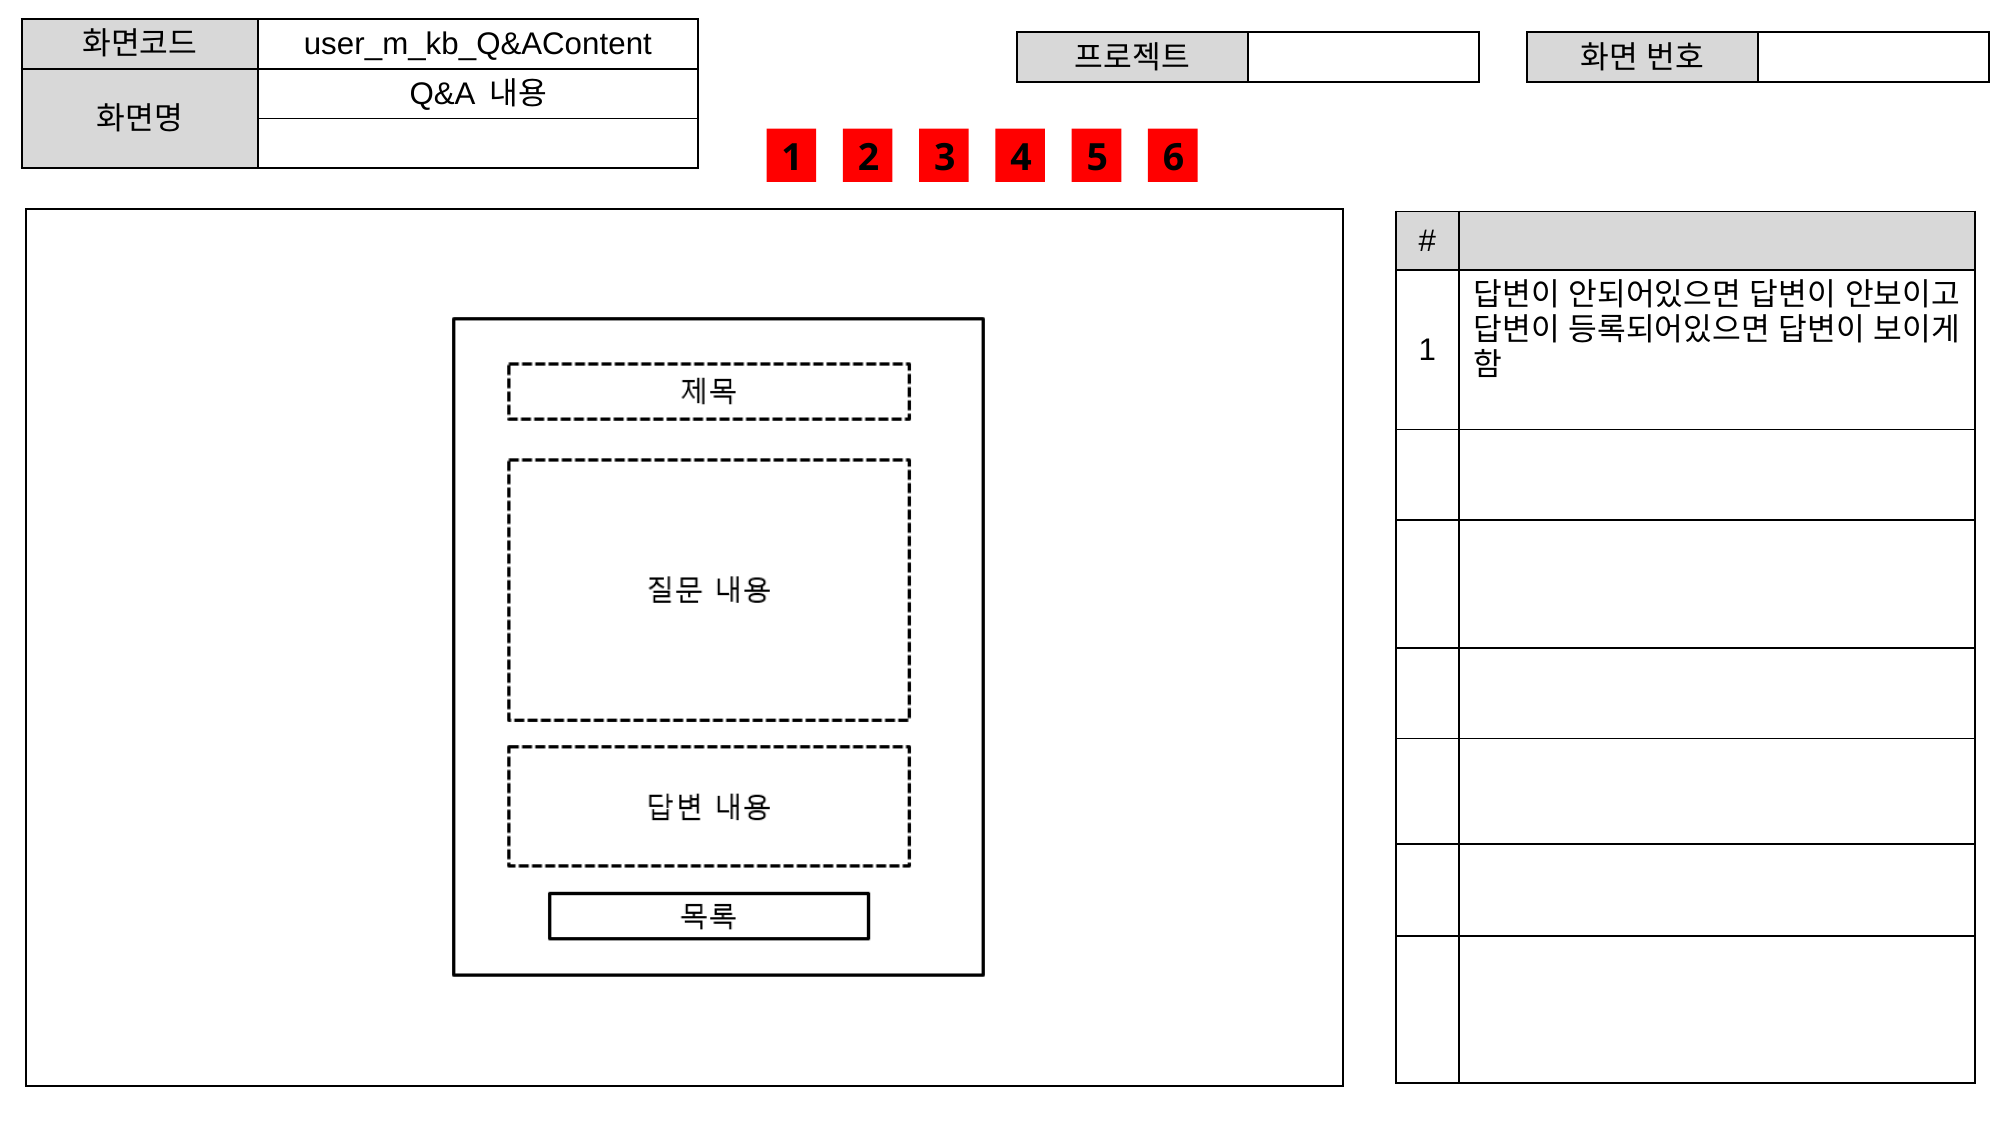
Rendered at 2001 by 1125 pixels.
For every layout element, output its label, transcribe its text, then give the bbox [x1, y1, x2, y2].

text_box 2 [842, 128, 893, 182]
text_box 6 [1147, 128, 1198, 182]
table_header # [1397, 212, 1458, 269]
table_cell [1460, 521, 1974, 647]
table_cell [1397, 430, 1458, 519]
table_cell [1397, 845, 1458, 935]
table_cell [1460, 739, 1974, 843]
text_box 5 [1071, 128, 1122, 182]
table_header user_m_kb_Q&AContent [259, 20, 697, 68]
table_cell [1397, 739, 1458, 843]
table_cell [1460, 430, 1974, 519]
table_cell 답변이 안되어있으면 답변이 안보이고 답변이 등록되어있으면 답변이 보이게 함 [1460, 271, 1974, 429]
table_cell 1 [1397, 271, 1458, 429]
text_box 1 [766, 128, 817, 182]
table_cell [1460, 845, 1974, 935]
text_box 4 [995, 128, 1045, 182]
text_box [25, 208, 1344, 1087]
table_cell [1460, 649, 1974, 738]
text_box 3 [919, 128, 969, 182]
table_header 화면코드 [23, 20, 257, 68]
table_cell [1460, 937, 1974, 1082]
table_header 화면 번호 [1528, 33, 1757, 81]
table_cell [259, 119, 697, 167]
picture [418, 294, 996, 1000]
table_cell [1397, 649, 1458, 738]
table_cell [1397, 937, 1458, 1082]
table_cell [1397, 521, 1458, 647]
table_cell Q&A 내용 [259, 70, 697, 118]
table_header [1249, 33, 1478, 81]
table_header 프로젝트 [1018, 33, 1247, 81]
table_header [1460, 212, 1974, 269]
table_header [1759, 33, 1988, 81]
table_cell 화면명 [23, 70, 257, 167]
